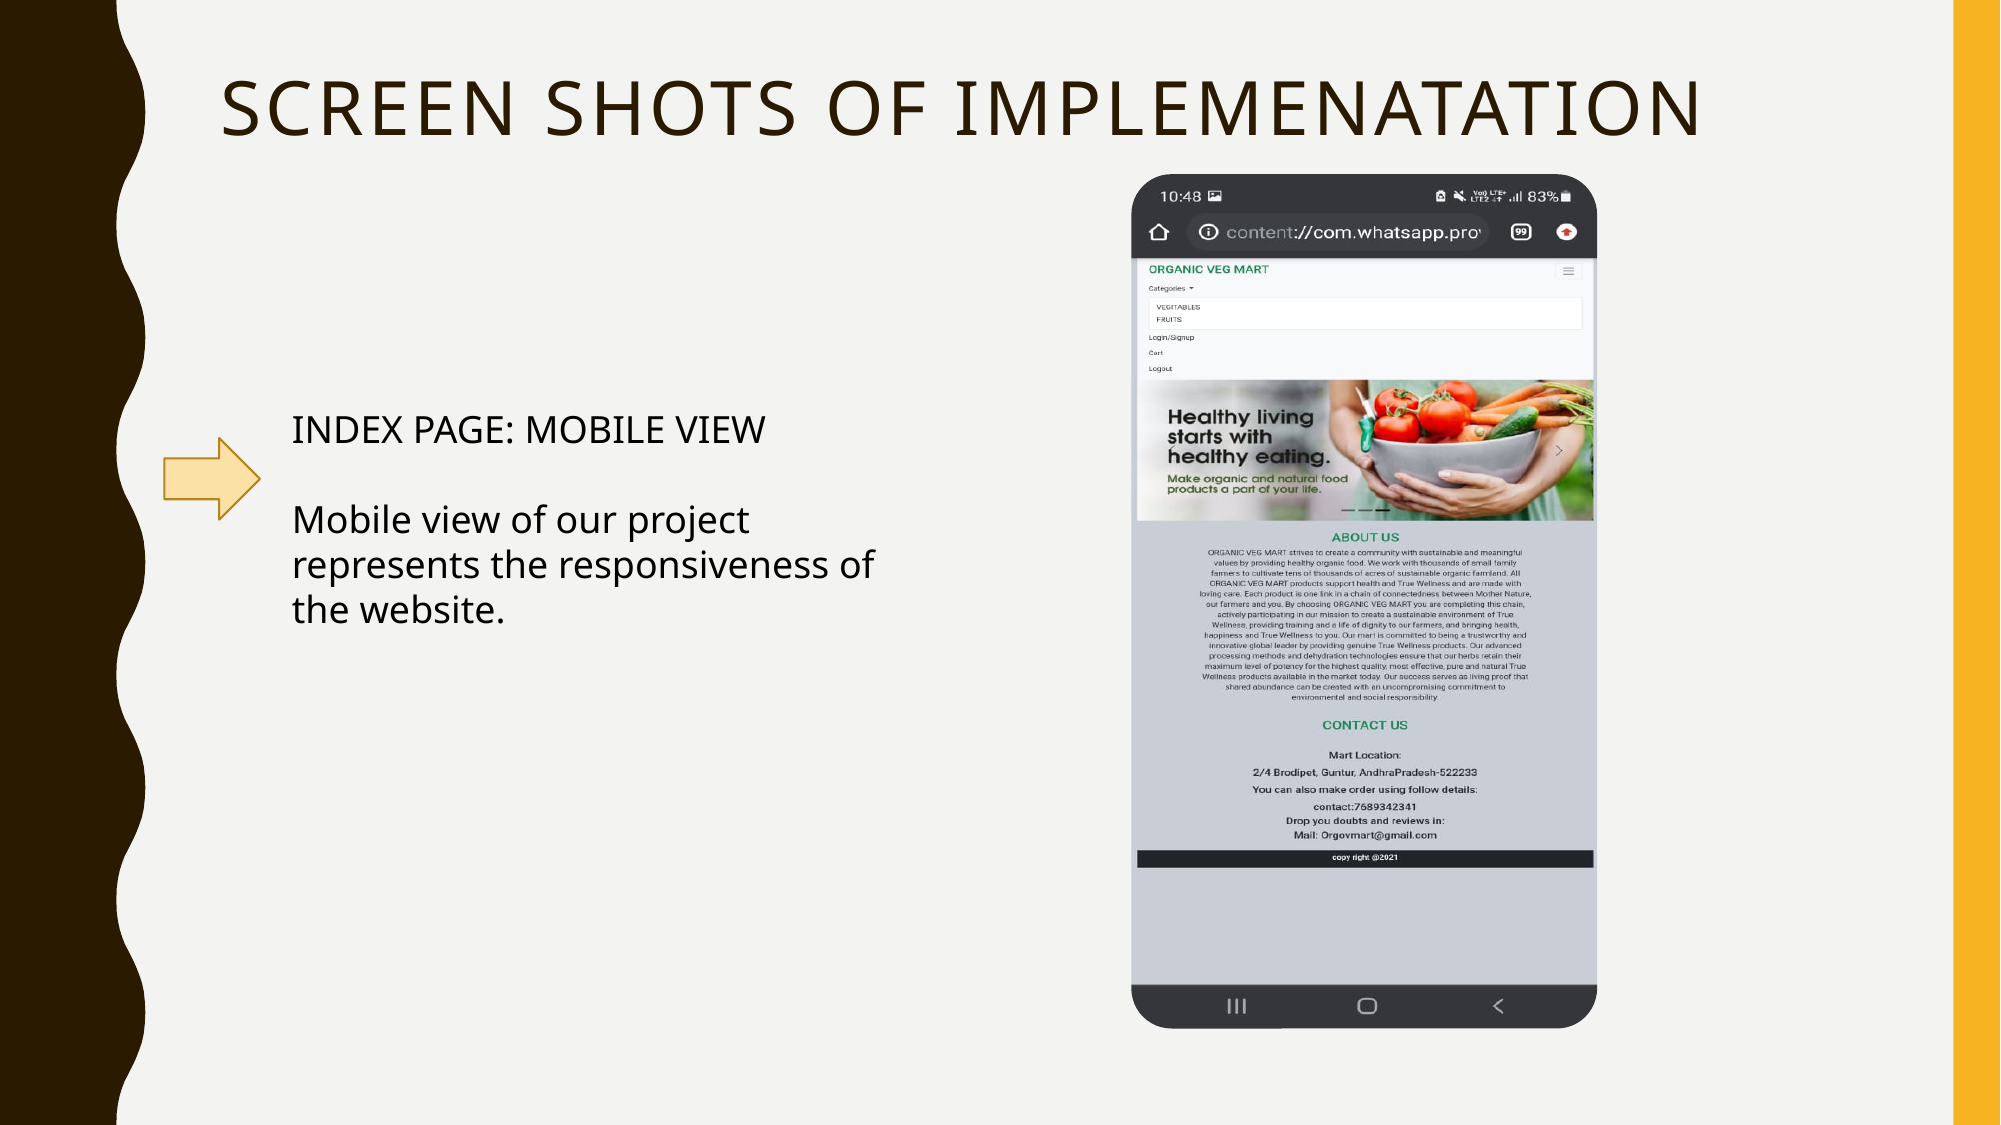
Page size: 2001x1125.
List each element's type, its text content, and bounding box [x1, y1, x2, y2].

text_box [163, 436, 261, 521]
picture [1131, 174, 1598, 1029]
text_box INDEX PAGE: MOBILE VIEW Mobile view of our project represents the responsiveness of the website. [277, 398, 955, 684]
title SCREEN SHOTS OF IMPLEMENATATION [205, 62, 1875, 186]
